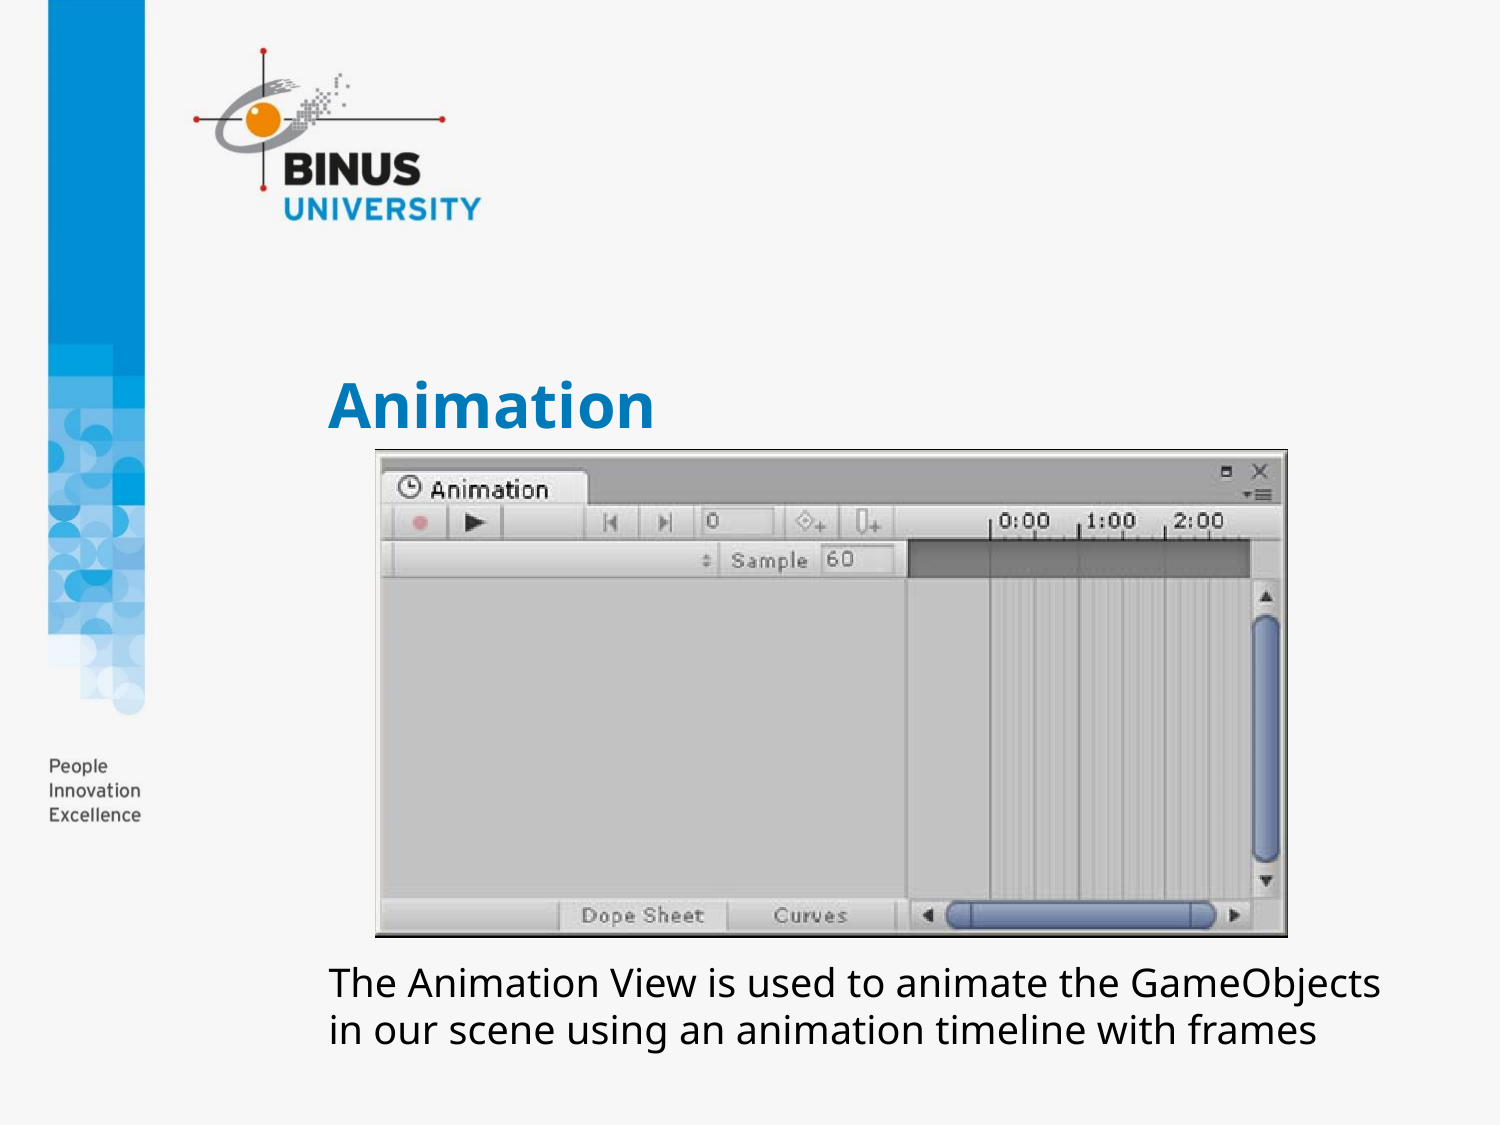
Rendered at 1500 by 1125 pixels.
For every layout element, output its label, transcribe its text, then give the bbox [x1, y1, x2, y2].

picture [0, 0, 1500, 939]
title Animation [313, 338, 1436, 468]
list The Animation View is used to animate the GameObjects in our scene using an animation timeline with frames [313, 950, 1436, 1062]
